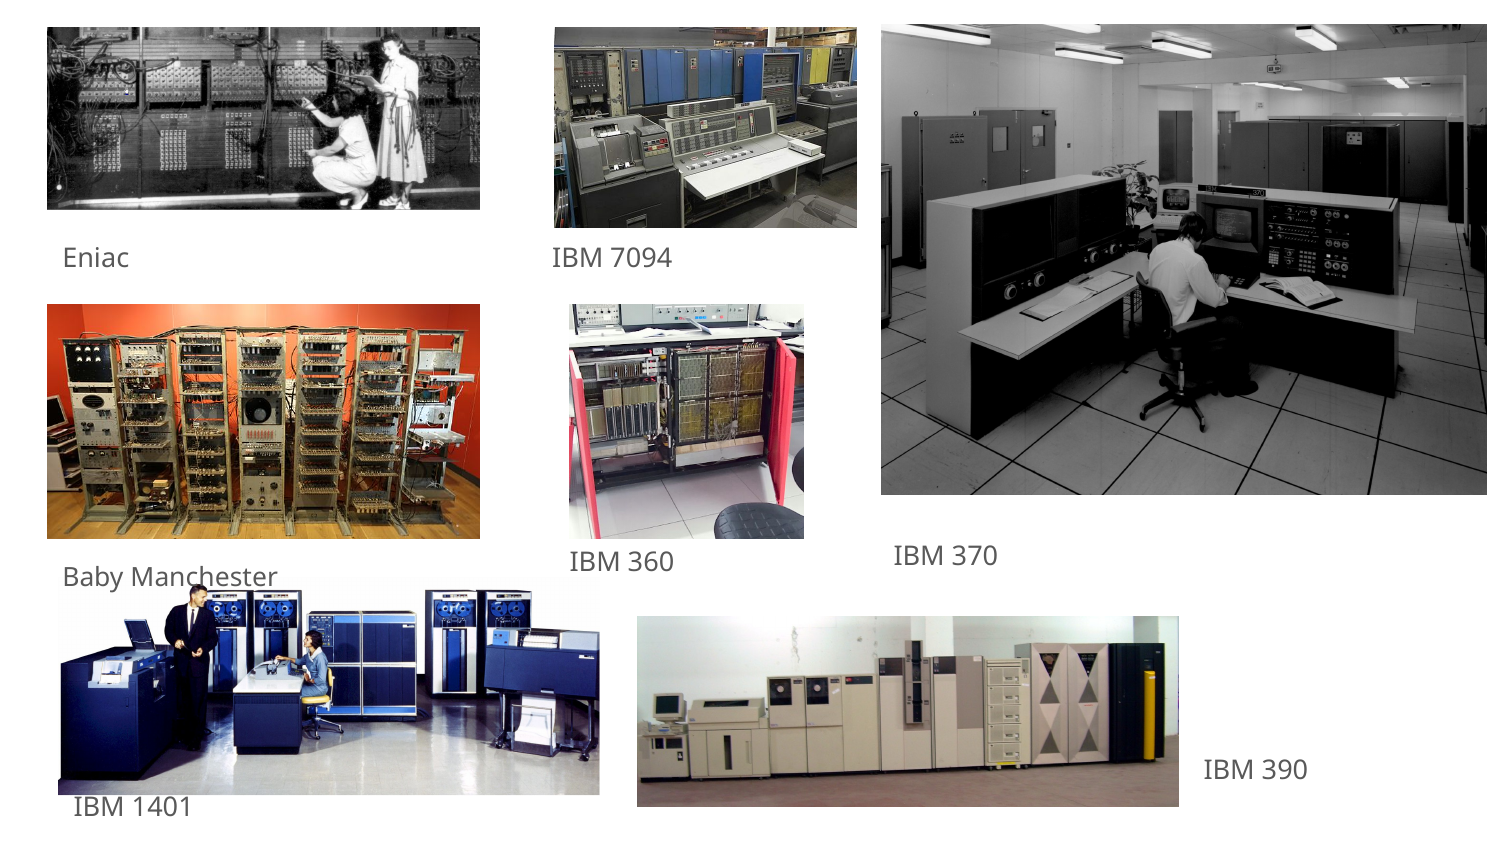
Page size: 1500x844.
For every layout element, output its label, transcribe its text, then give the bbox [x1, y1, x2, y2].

list IBM 370 [878, 517, 1129, 594]
picture [554, 26, 857, 228]
list IBM 360 [554, 523, 805, 599]
list IBM 7094 [536, 219, 787, 296]
picture [880, 24, 1487, 495]
picture [569, 304, 804, 540]
picture [47, 304, 481, 540]
list Baby Manchester [47, 546, 297, 615]
picture [47, 26, 481, 210]
list IBM 1401 [58, 803, 309, 844]
list Eniac [47, 219, 192, 296]
list IBM 390 [1188, 731, 1438, 808]
picture [58, 577, 600, 796]
picture [637, 616, 1179, 808]
